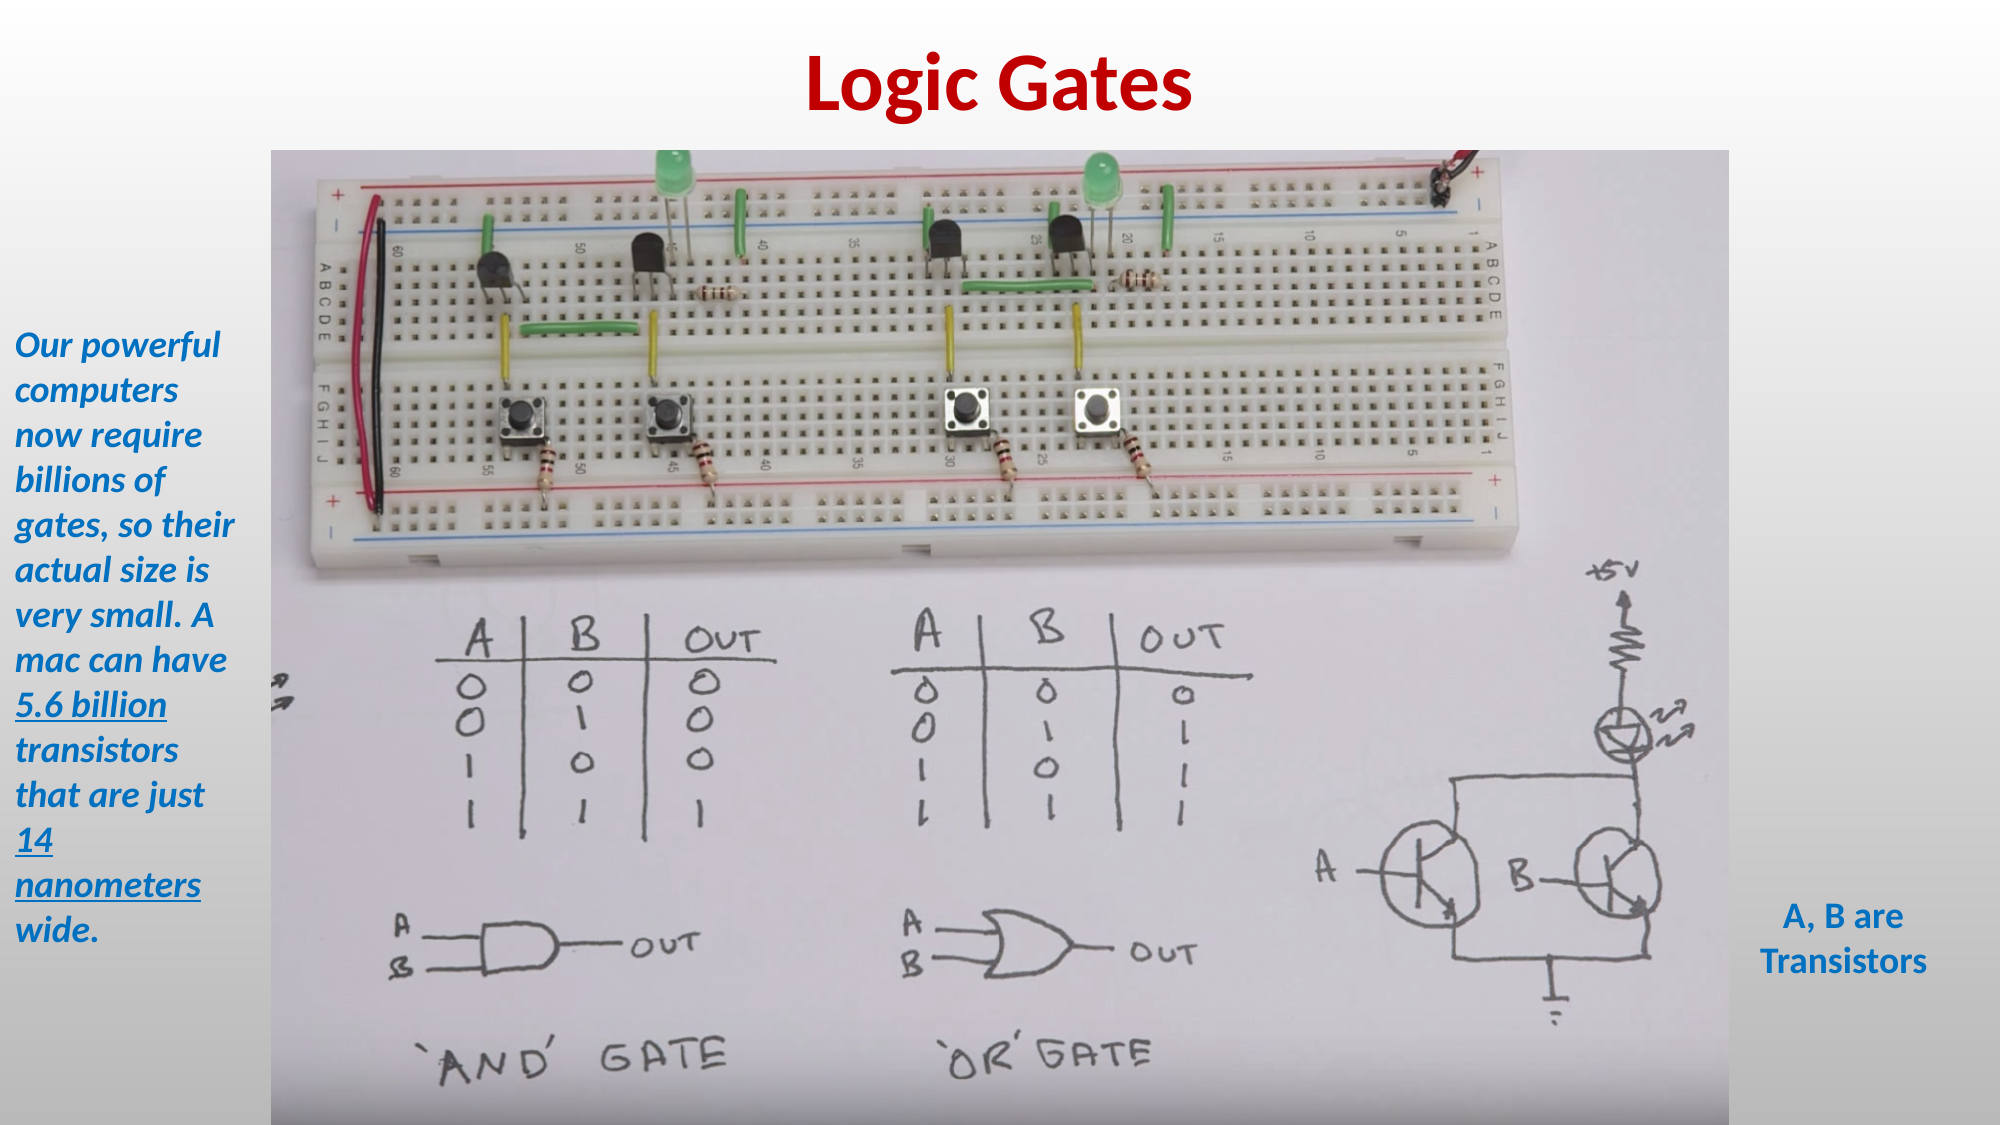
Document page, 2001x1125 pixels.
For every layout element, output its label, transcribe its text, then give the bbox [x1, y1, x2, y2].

text_box Our powerful computers now require billions of gates, so their actual size is very small. A mac can have 5.6 billion transistors that are just 14 nanometers wide. [0, 312, 252, 957]
picture [271, 150, 1729, 1125]
text_box Logic Gates [140, 19, 1860, 135]
text_box A, B are Transistors [1729, 883, 1959, 989]
